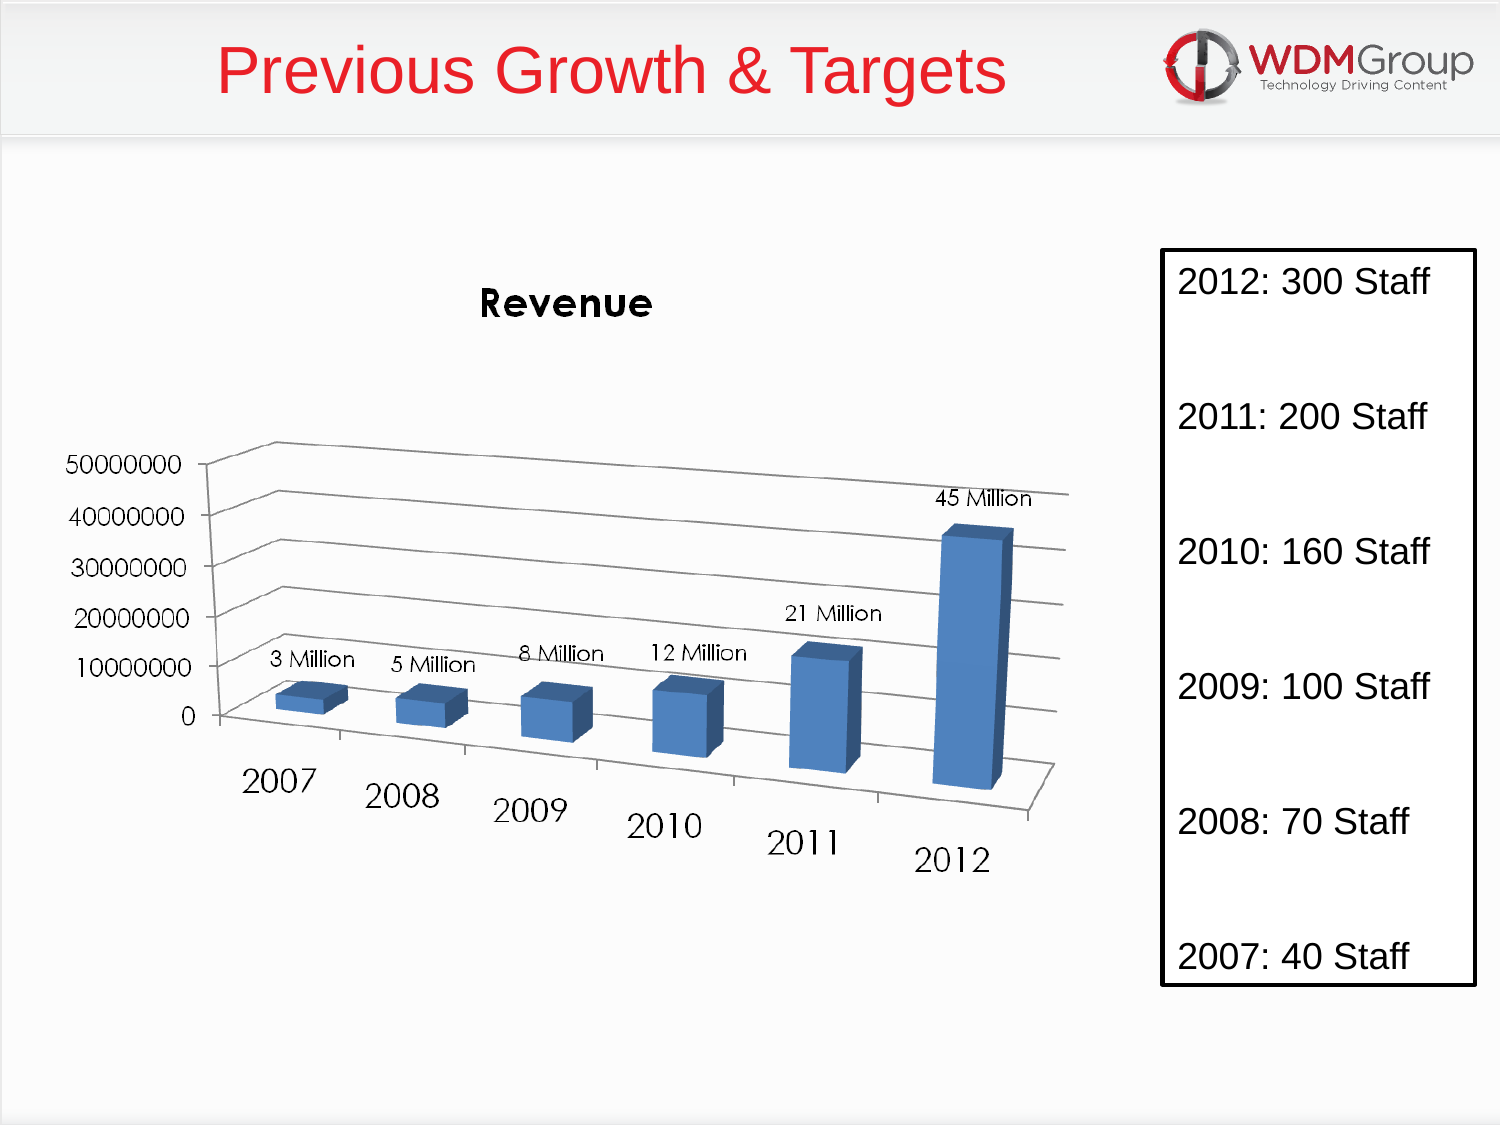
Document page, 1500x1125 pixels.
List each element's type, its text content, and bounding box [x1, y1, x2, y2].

text_box 2012: 300 Staff 2011: 200 Staff 2010: 160 Staff 2009: 100 Staff 2008: 70 Staff 2007: 40 Staff [1160, 248, 1477, 987]
picture [0, 0, 1500, 1125]
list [34, 262, 1099, 1006]
title Previous Growth & Targets [74, 13, 1151, 121]
